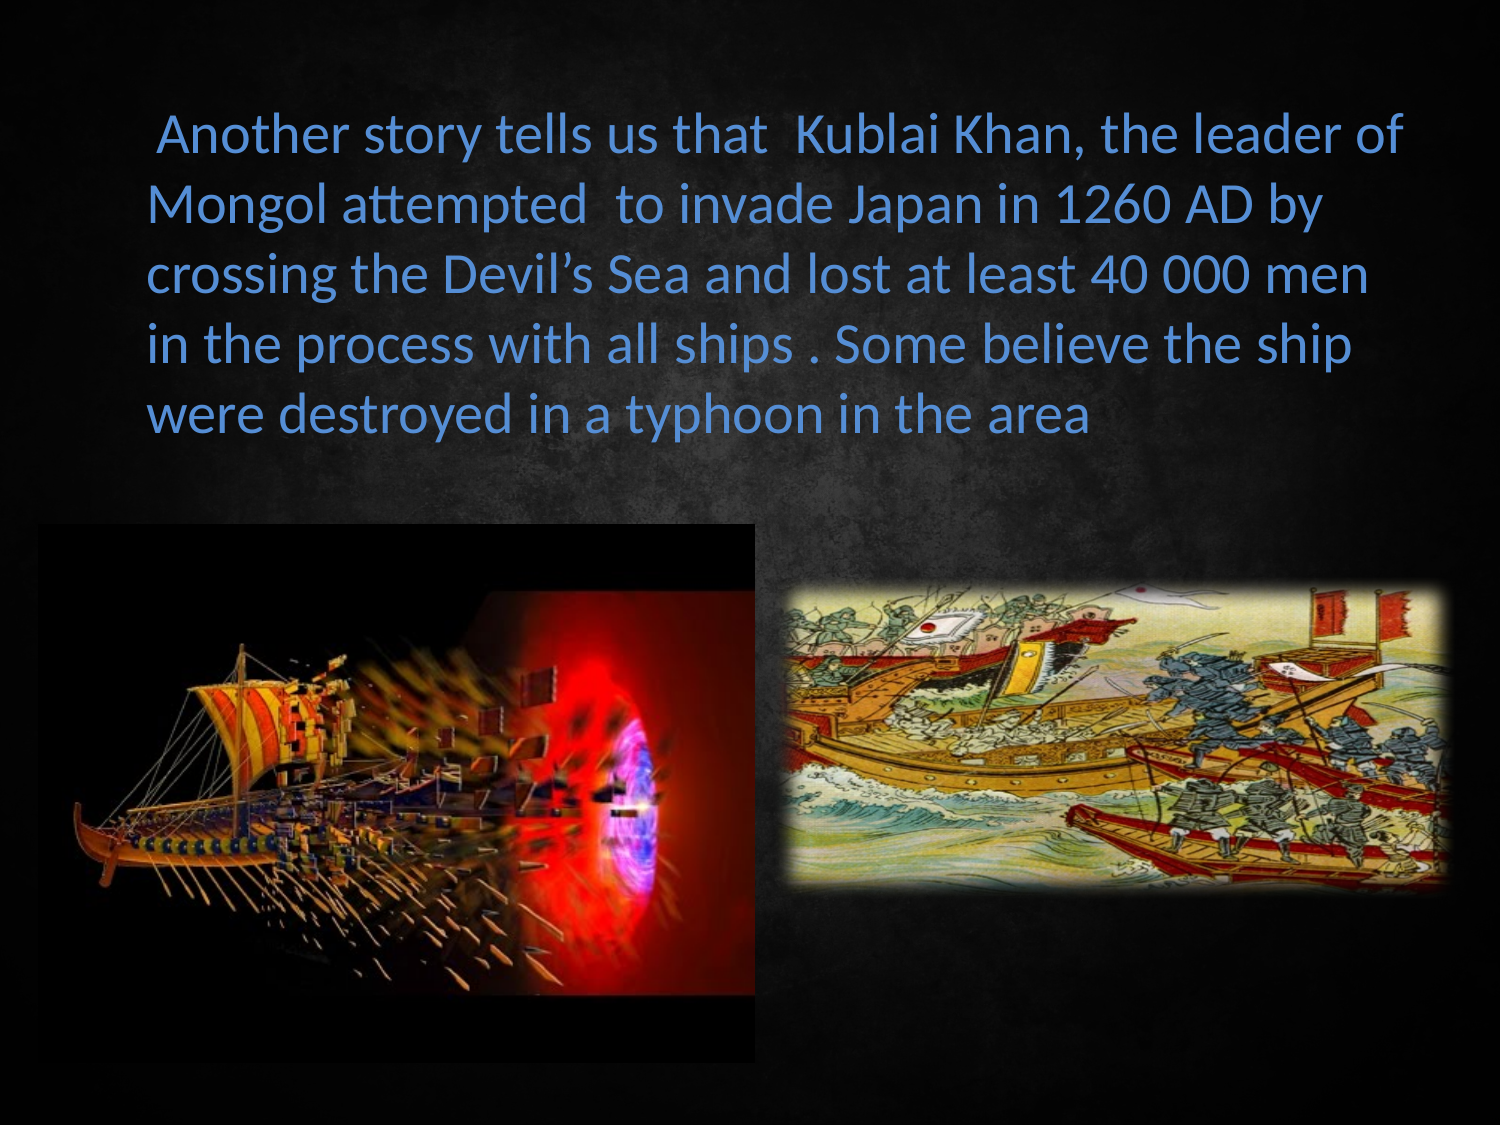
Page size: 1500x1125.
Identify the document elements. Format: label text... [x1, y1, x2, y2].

list Another story tells us that Kublai Khan, the leader of Mongol attempted to invade Japan in 1260 AD by crossing the Devil’s Sea and lost at least 40 000 men in the process with all ships . Some believe the ship were destroyed in a typhoon in the area [75, 87, 1425, 1005]
picture [0, 0, 1500, 1125]
